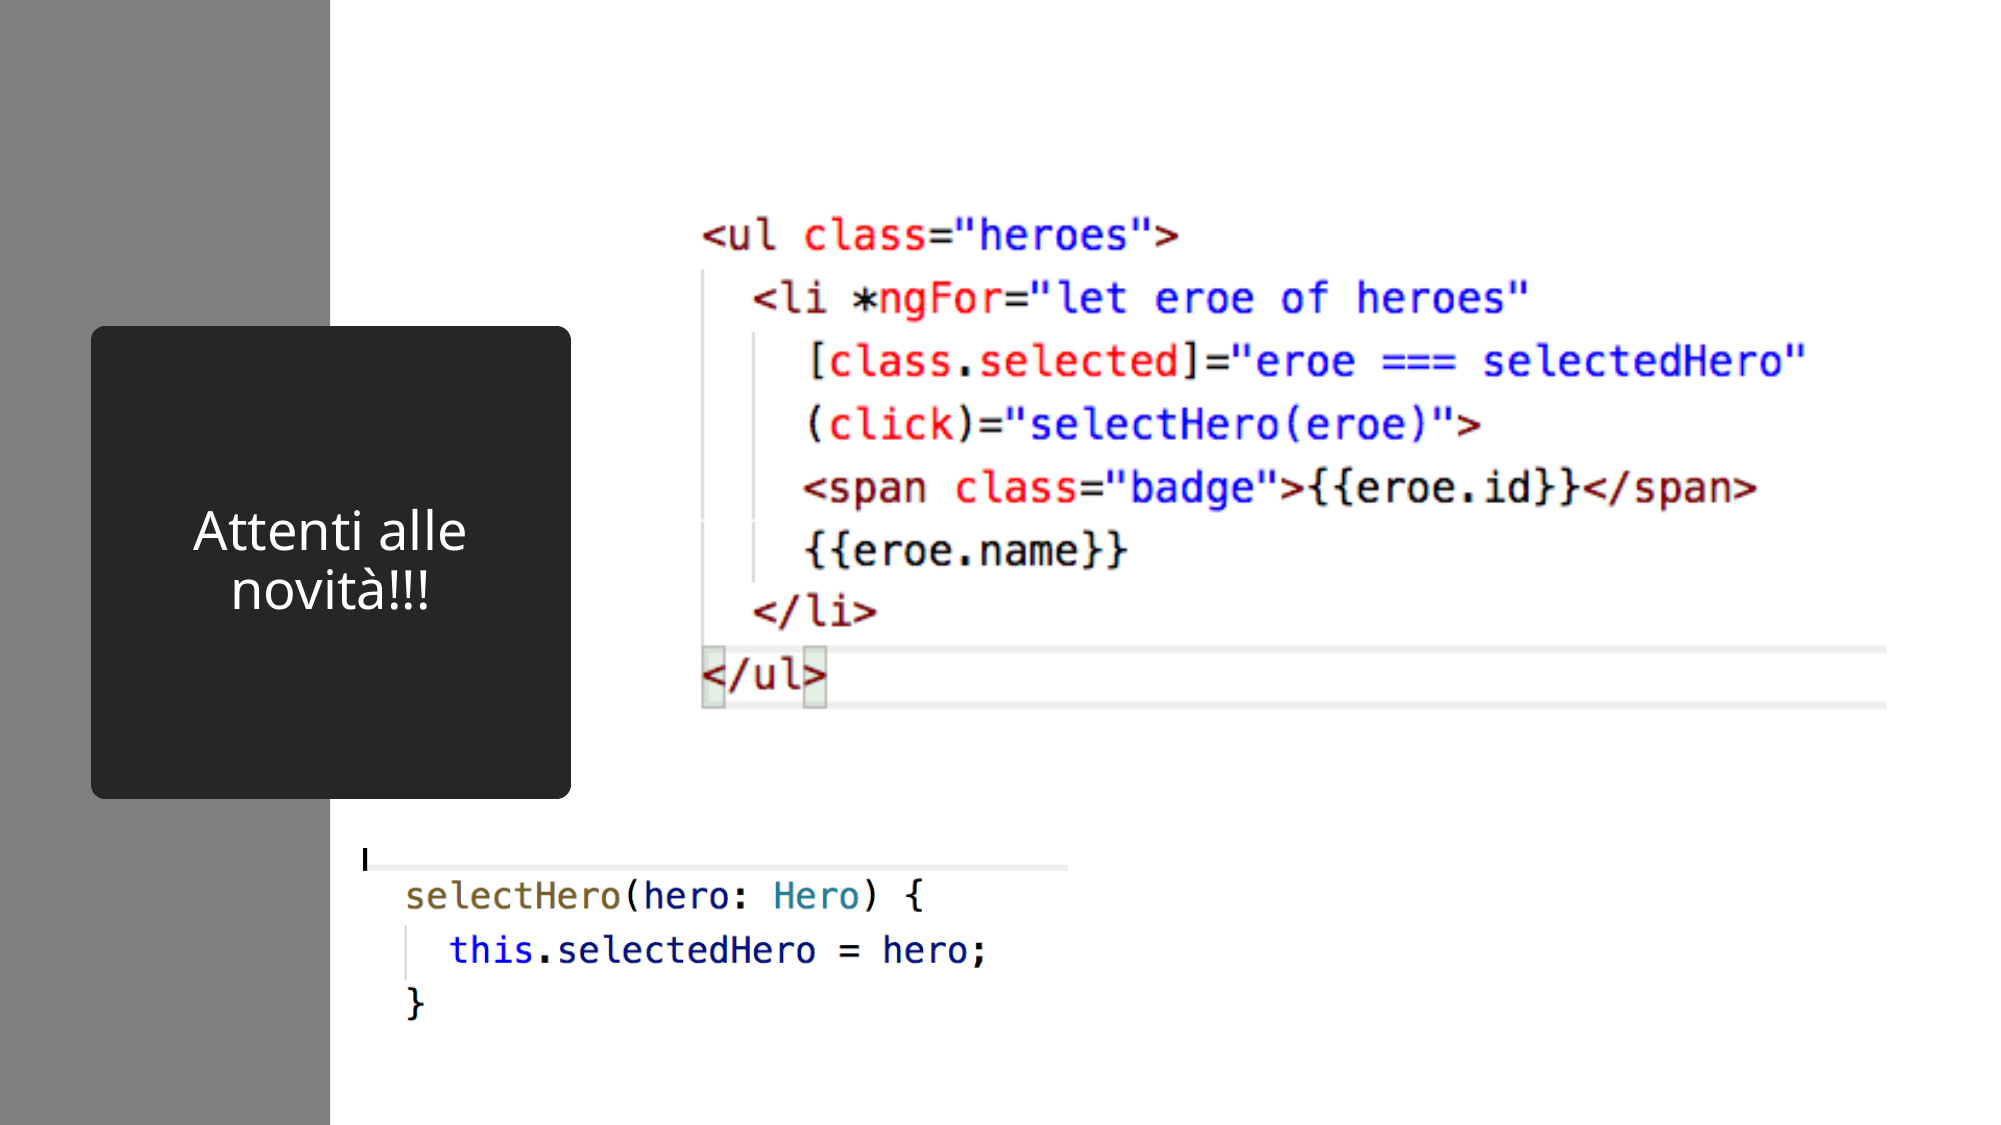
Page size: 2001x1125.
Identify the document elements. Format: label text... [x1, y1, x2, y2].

title Attenti alle novità!!! [105, 340, 557, 785]
text_box [0, 0, 331, 1125]
picture [661, 185, 1887, 758]
picture [362, 848, 1068, 1062]
